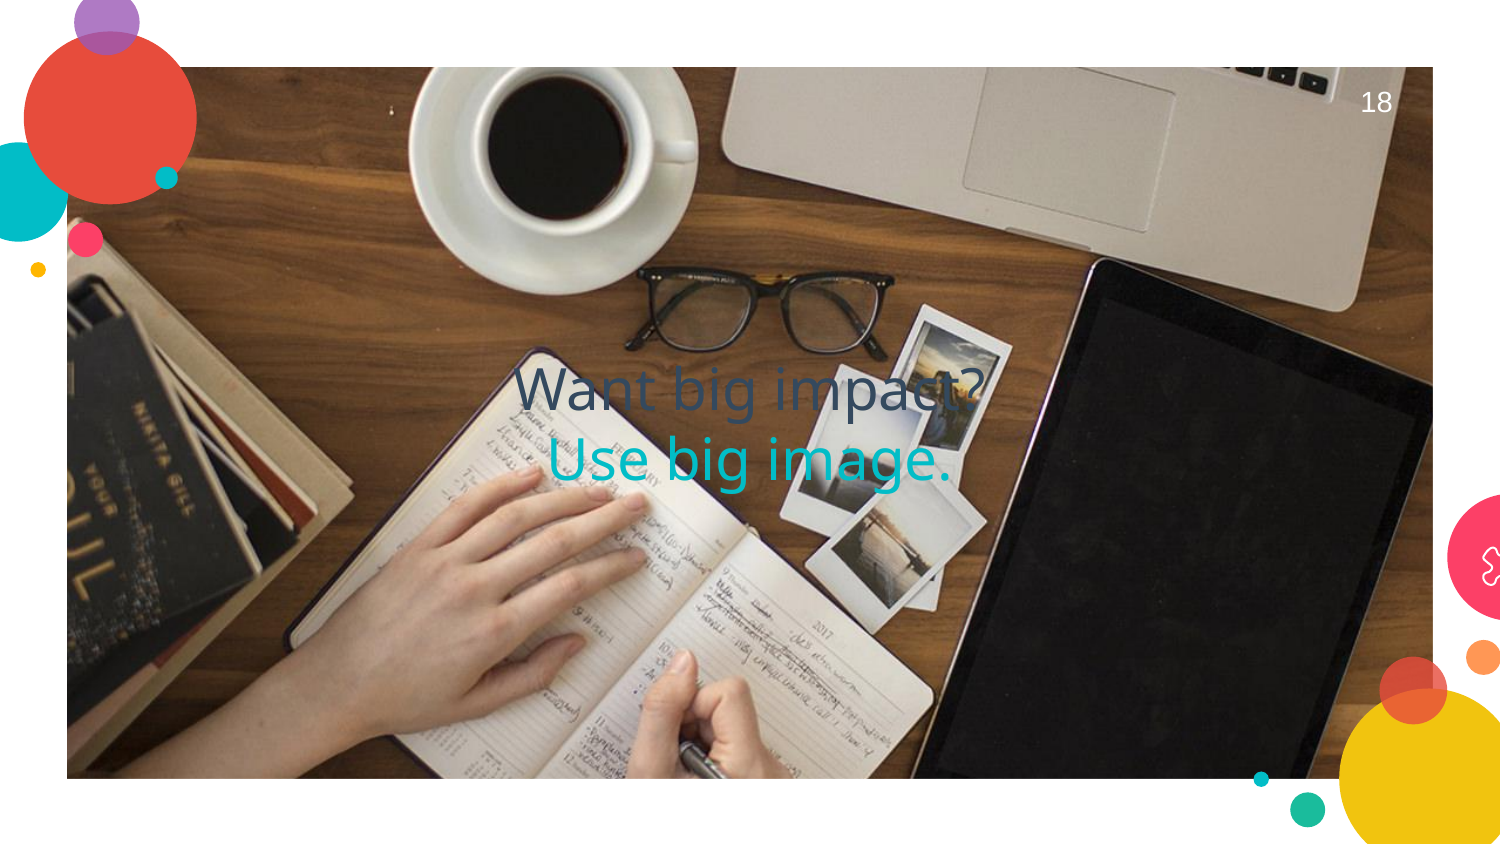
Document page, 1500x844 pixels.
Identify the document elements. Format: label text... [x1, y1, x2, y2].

slide_number 18 [1331, 68, 1422, 134]
picture [67, 67, 1432, 778]
title Want big impact? Use big image. [360, 308, 1140, 535]
